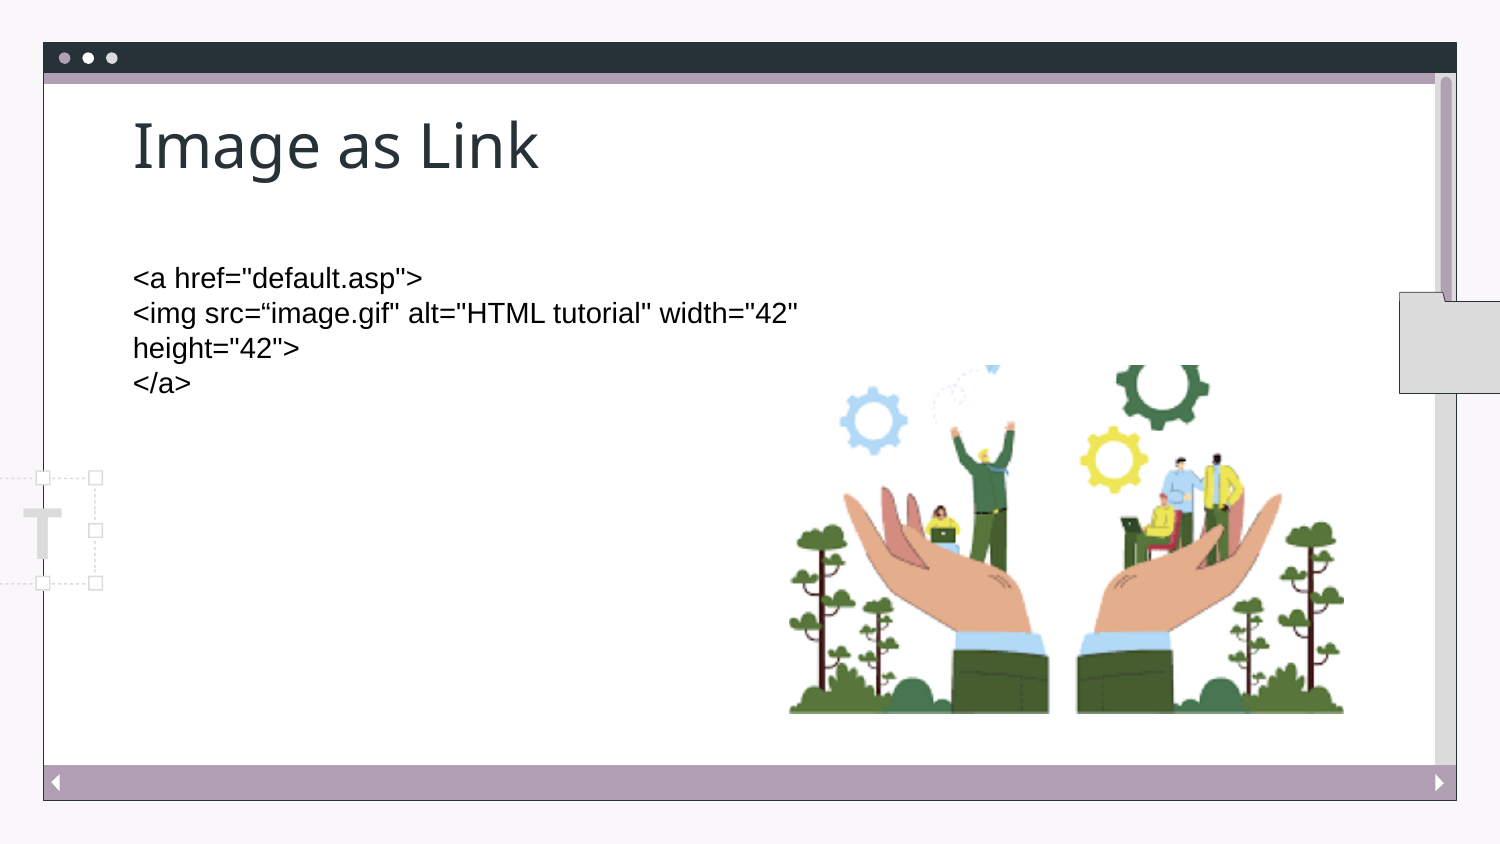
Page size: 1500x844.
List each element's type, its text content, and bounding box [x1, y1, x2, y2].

picture [785, 365, 1345, 716]
text_box <a href="default.asp"> <img src=“image.gif" alt="HTML tutorial" width="42" height="42"> </a> [118, 251, 905, 407]
title Image as Link [118, 90, 1382, 177]
